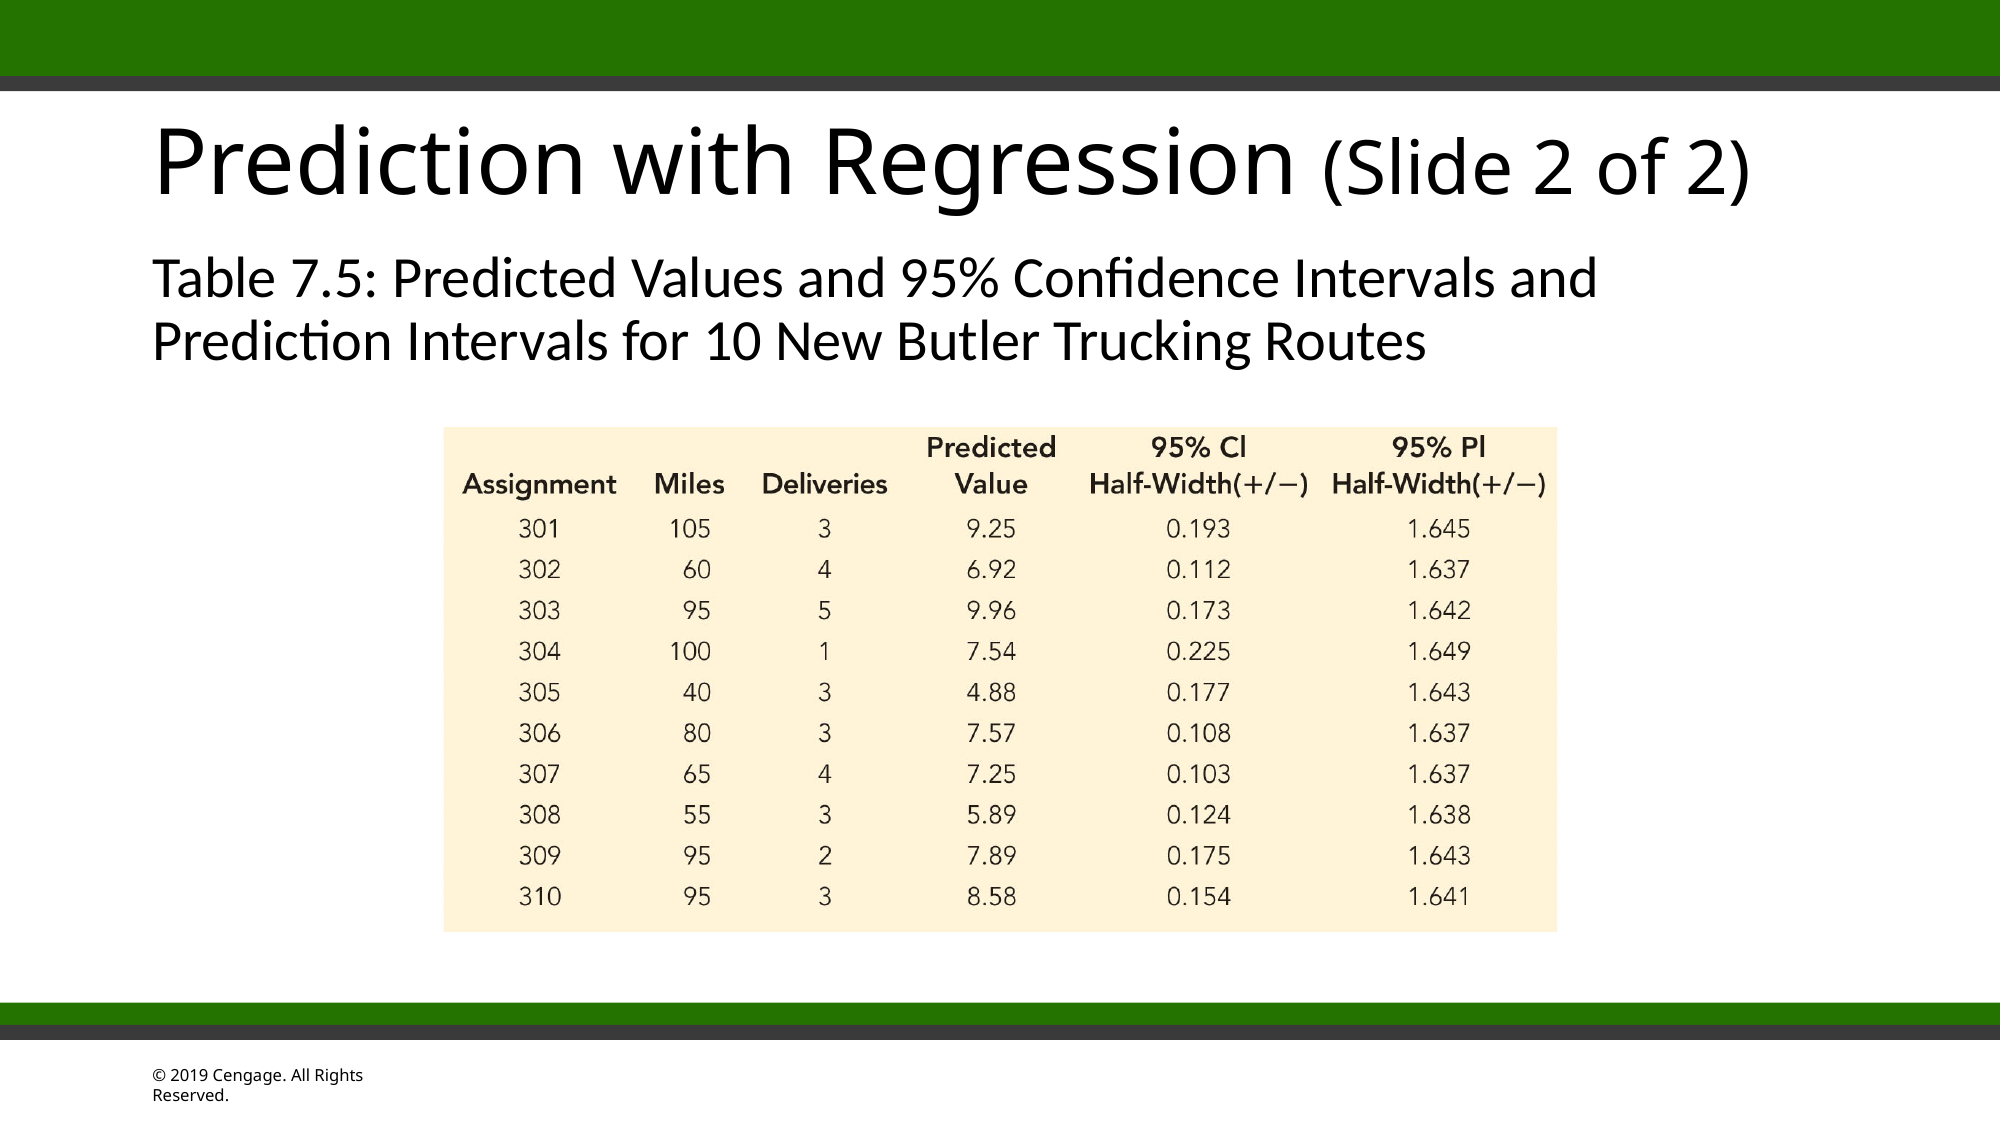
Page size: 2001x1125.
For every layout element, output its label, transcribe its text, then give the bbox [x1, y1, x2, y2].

picture [440, 426, 1560, 932]
list Table 7.5: Predicted Values and 95% Confidence Intervals and Prediction Intervals for 10 New Butler Trucking Routes [137, 239, 1863, 522]
title Prediction with Regression (Slide 2 of 2) [137, 104, 1863, 225]
